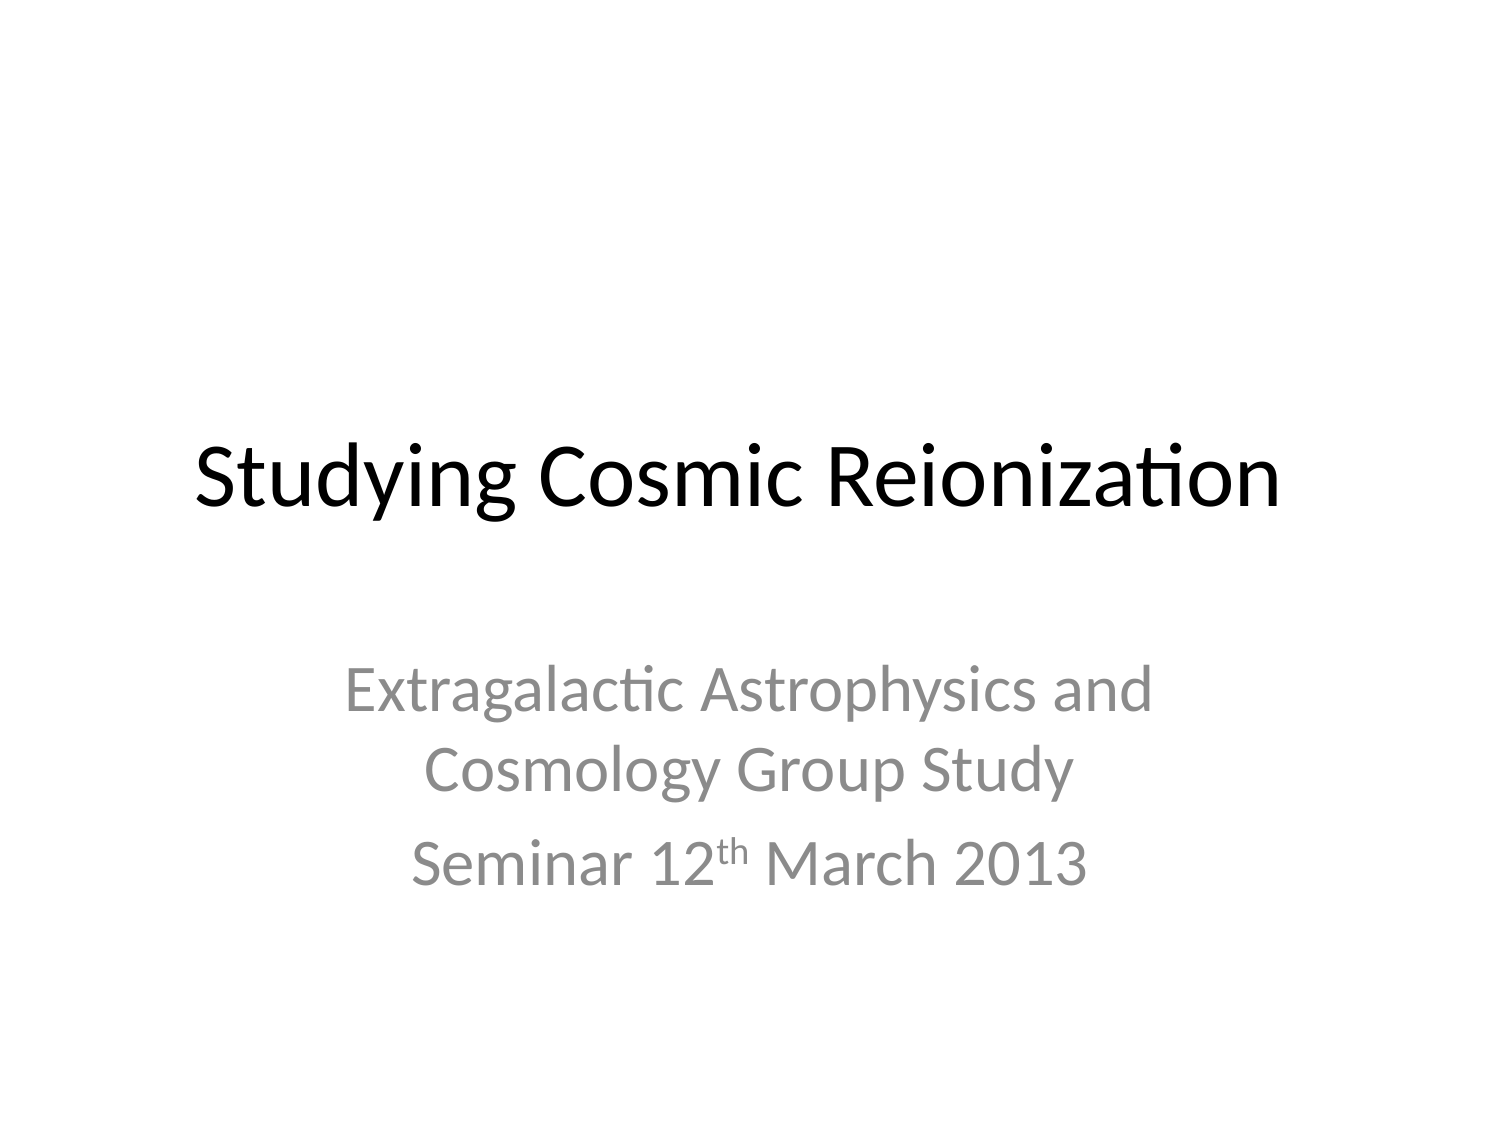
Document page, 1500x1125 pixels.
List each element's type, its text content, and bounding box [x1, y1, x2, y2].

subtitle Extragalactic Astrophysics and Cosmology Group Study Seminar 12th March 2013 [225, 637, 1275, 925]
title Studying Cosmic Reionization [112, 349, 1388, 591]
